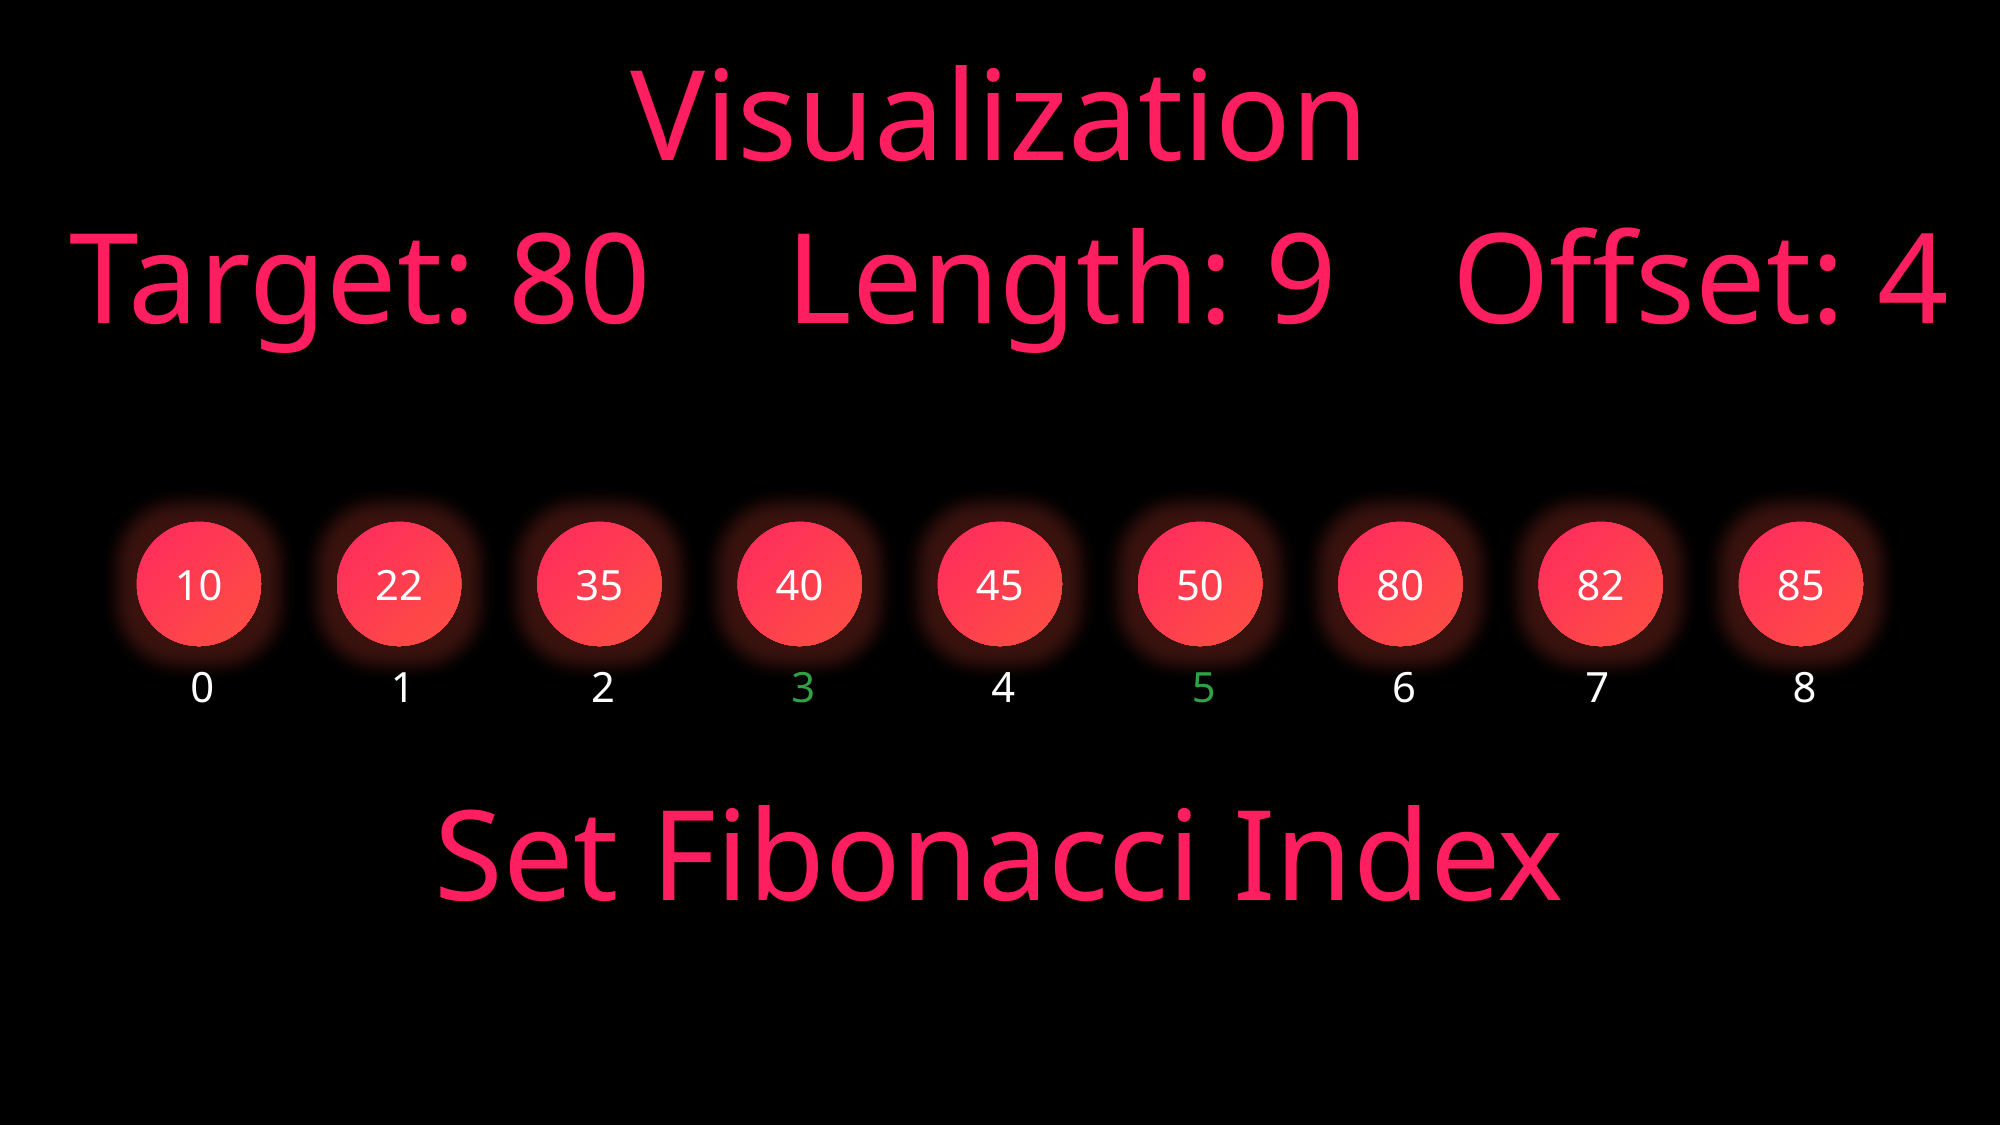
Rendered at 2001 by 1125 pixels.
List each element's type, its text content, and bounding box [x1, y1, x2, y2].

text_box 7 [1570, 653, 1617, 719]
text_box Target: 80 [54, 190, 667, 356]
text_box 22 [335, 520, 463, 648]
text_box 85 [1737, 520, 1865, 648]
text_box Offset: 4 [1437, 190, 1964, 356]
text_box 40 [736, 520, 863, 648]
text_box 1 [376, 653, 423, 719]
text_box 6 [1377, 653, 1424, 719]
text_box 80 [1337, 520, 1464, 648]
text_box 10 [135, 520, 263, 648]
text_box 3 [776, 653, 823, 719]
text_box 8 [1777, 653, 1825, 719]
text_box Length: 9 [772, 190, 1353, 356]
text_box 50 [1137, 520, 1264, 648]
text_box 35 [536, 520, 663, 648]
text_box Visualization [615, 28, 1385, 194]
text_box Set Fibonacci Index [419, 767, 1580, 933]
text_box 5 [1177, 653, 1224, 719]
text_box 0 [175, 653, 222, 719]
text_box 82 [1537, 520, 1664, 648]
text_box 2 [576, 653, 623, 719]
text_box 45 [936, 520, 1064, 648]
text_box 4 [976, 653, 1024, 719]
